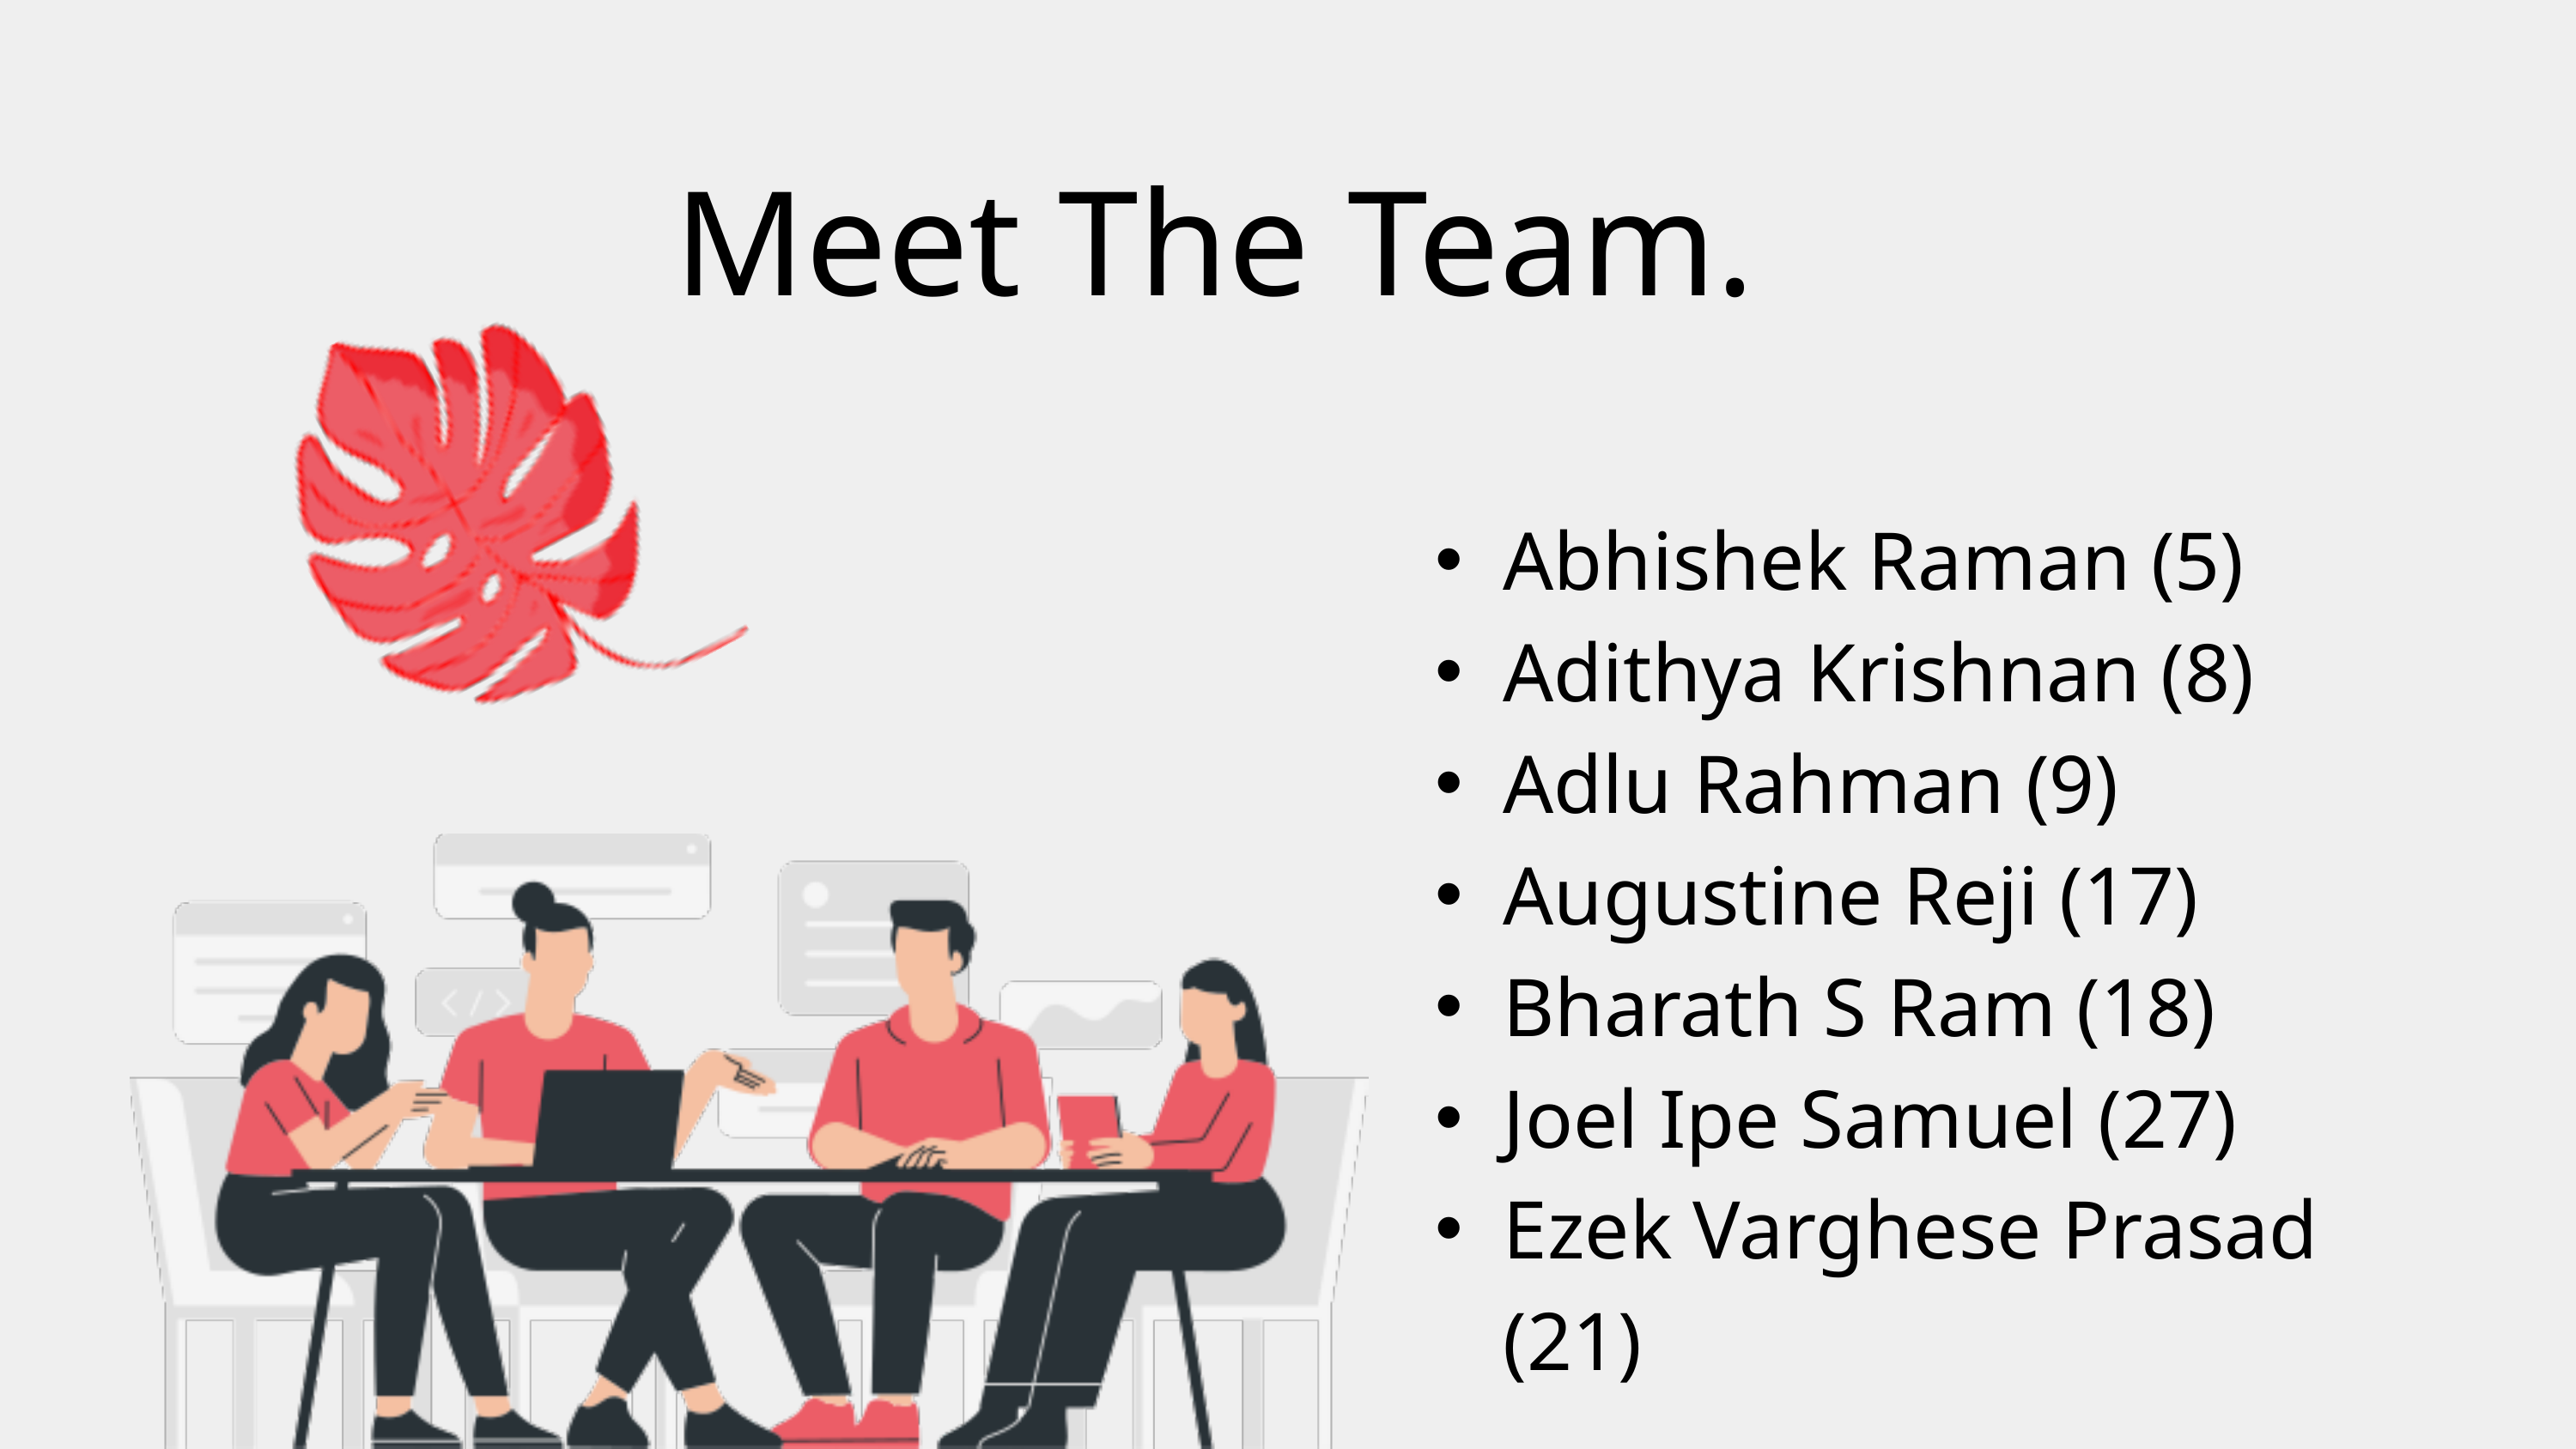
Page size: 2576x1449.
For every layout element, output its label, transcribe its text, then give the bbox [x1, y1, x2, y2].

text_box Abhishek Raman (5) Adithya Krishnan (8) Adlu Rahman (9) Augustine Reji (17) Bharath S Ram (18) Joel Ipe Samuel (27) Ezek Varghese Prasad (21) [1368, 494, 2445, 1387]
picture [222, 292, 749, 799]
text_box Meet The Team. [57, 122, 2373, 325]
picture [129, 834, 1369, 1449]
